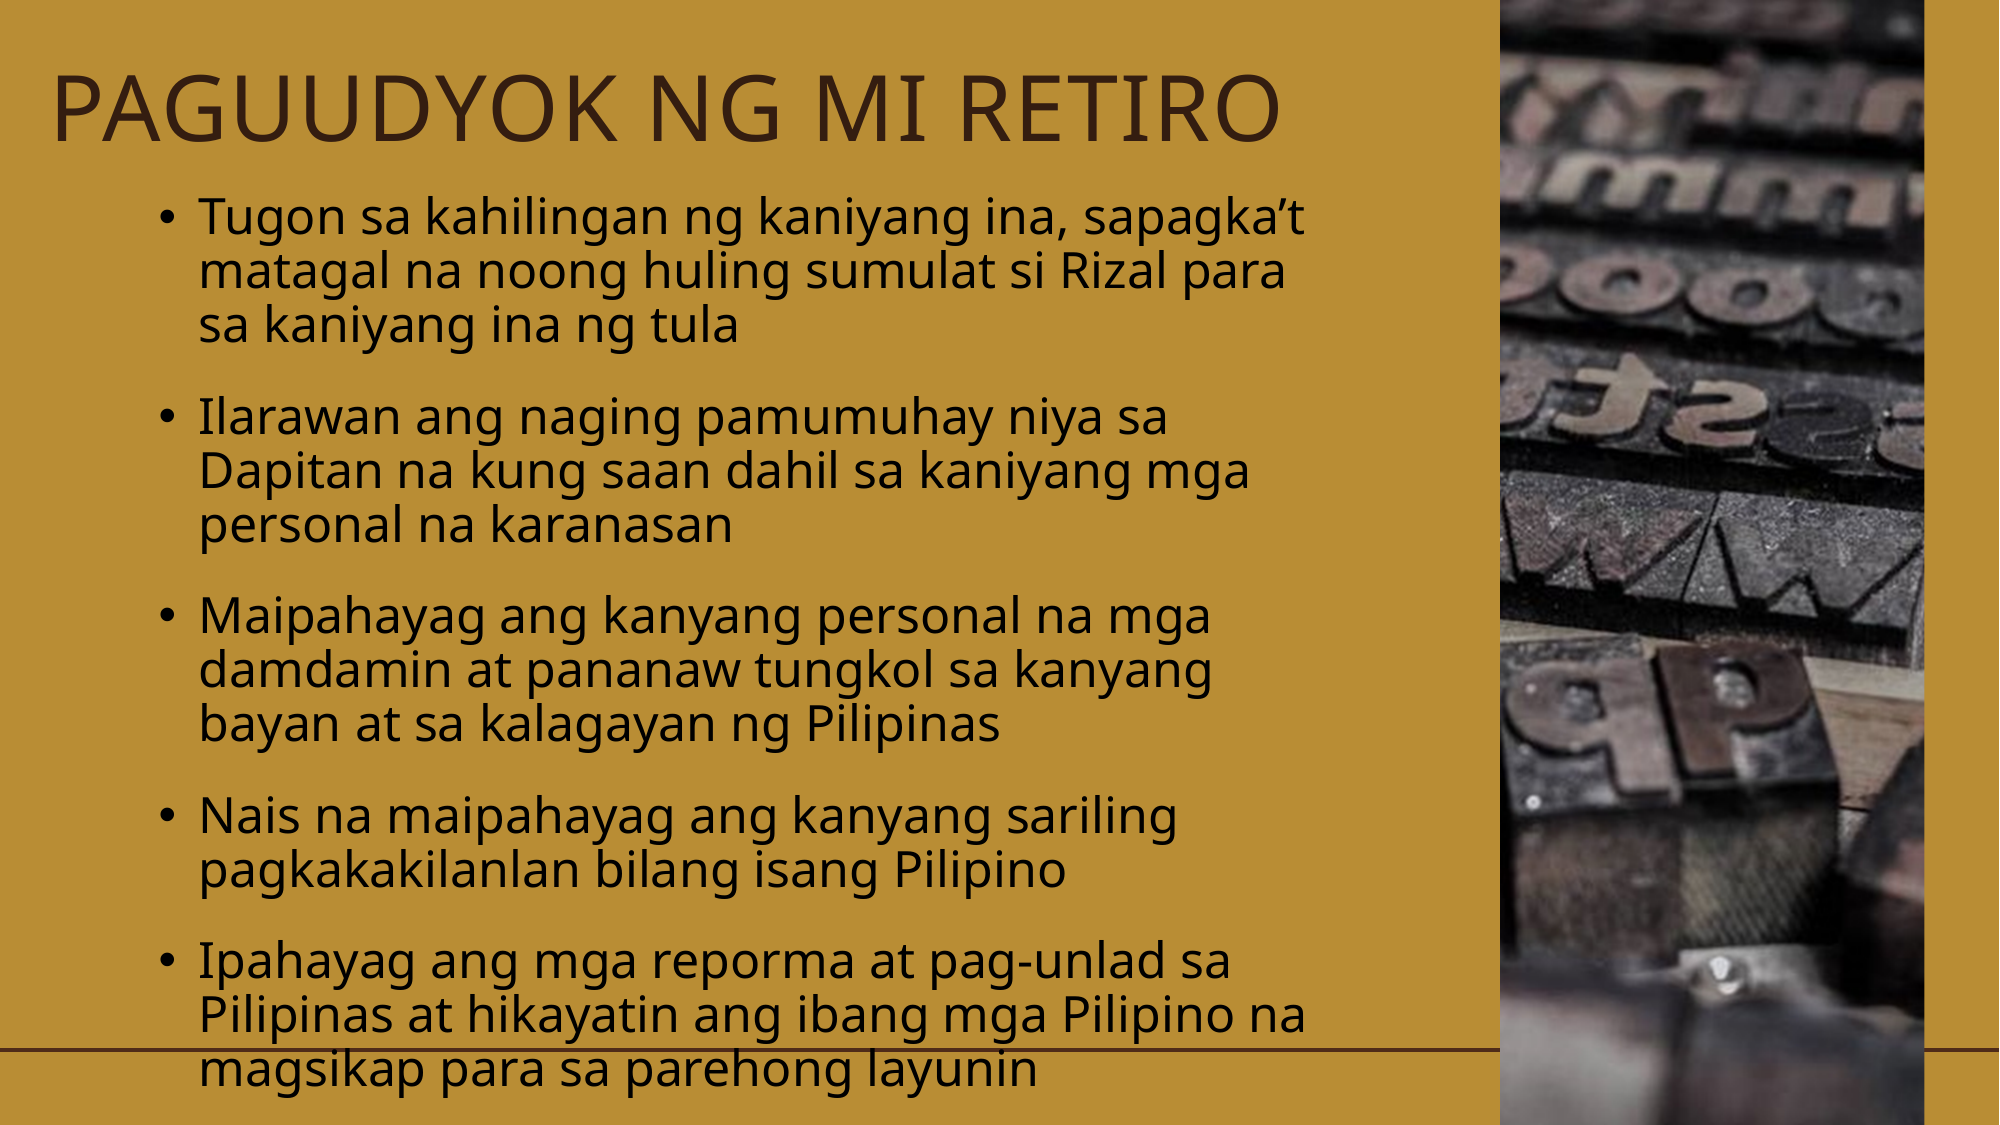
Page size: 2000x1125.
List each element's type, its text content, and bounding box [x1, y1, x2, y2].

picture [1499, 0, 1925, 1125]
title Paguudyok ng mi retiro [34, 42, 1469, 198]
text_box Tugon sa kahilingan ng kaniyang ina, sapagka’t matagal na noong huling sumulat si Rizal para sa kaniyang ina ng tula Ilarawan ang naging pamumuhay niya sa Dapitan na kung saan dahil sa kaniyang mga personal na karanasan Maipahayag ang kanyang personal na mga damdamin at pananaw tungkol sa kanyang bayan at sa kalagayan ng Pilipinas Nais na maipahayag ang kanyang sariling pagkakakilanlan bilang isang Pilipino Ipahayag ang mga reporma at pag-unlad sa Pilipinas at hikayatin ang ibang mga Pilipino na magsikap para sa parehong layunin [143, 198, 1359, 1024]
